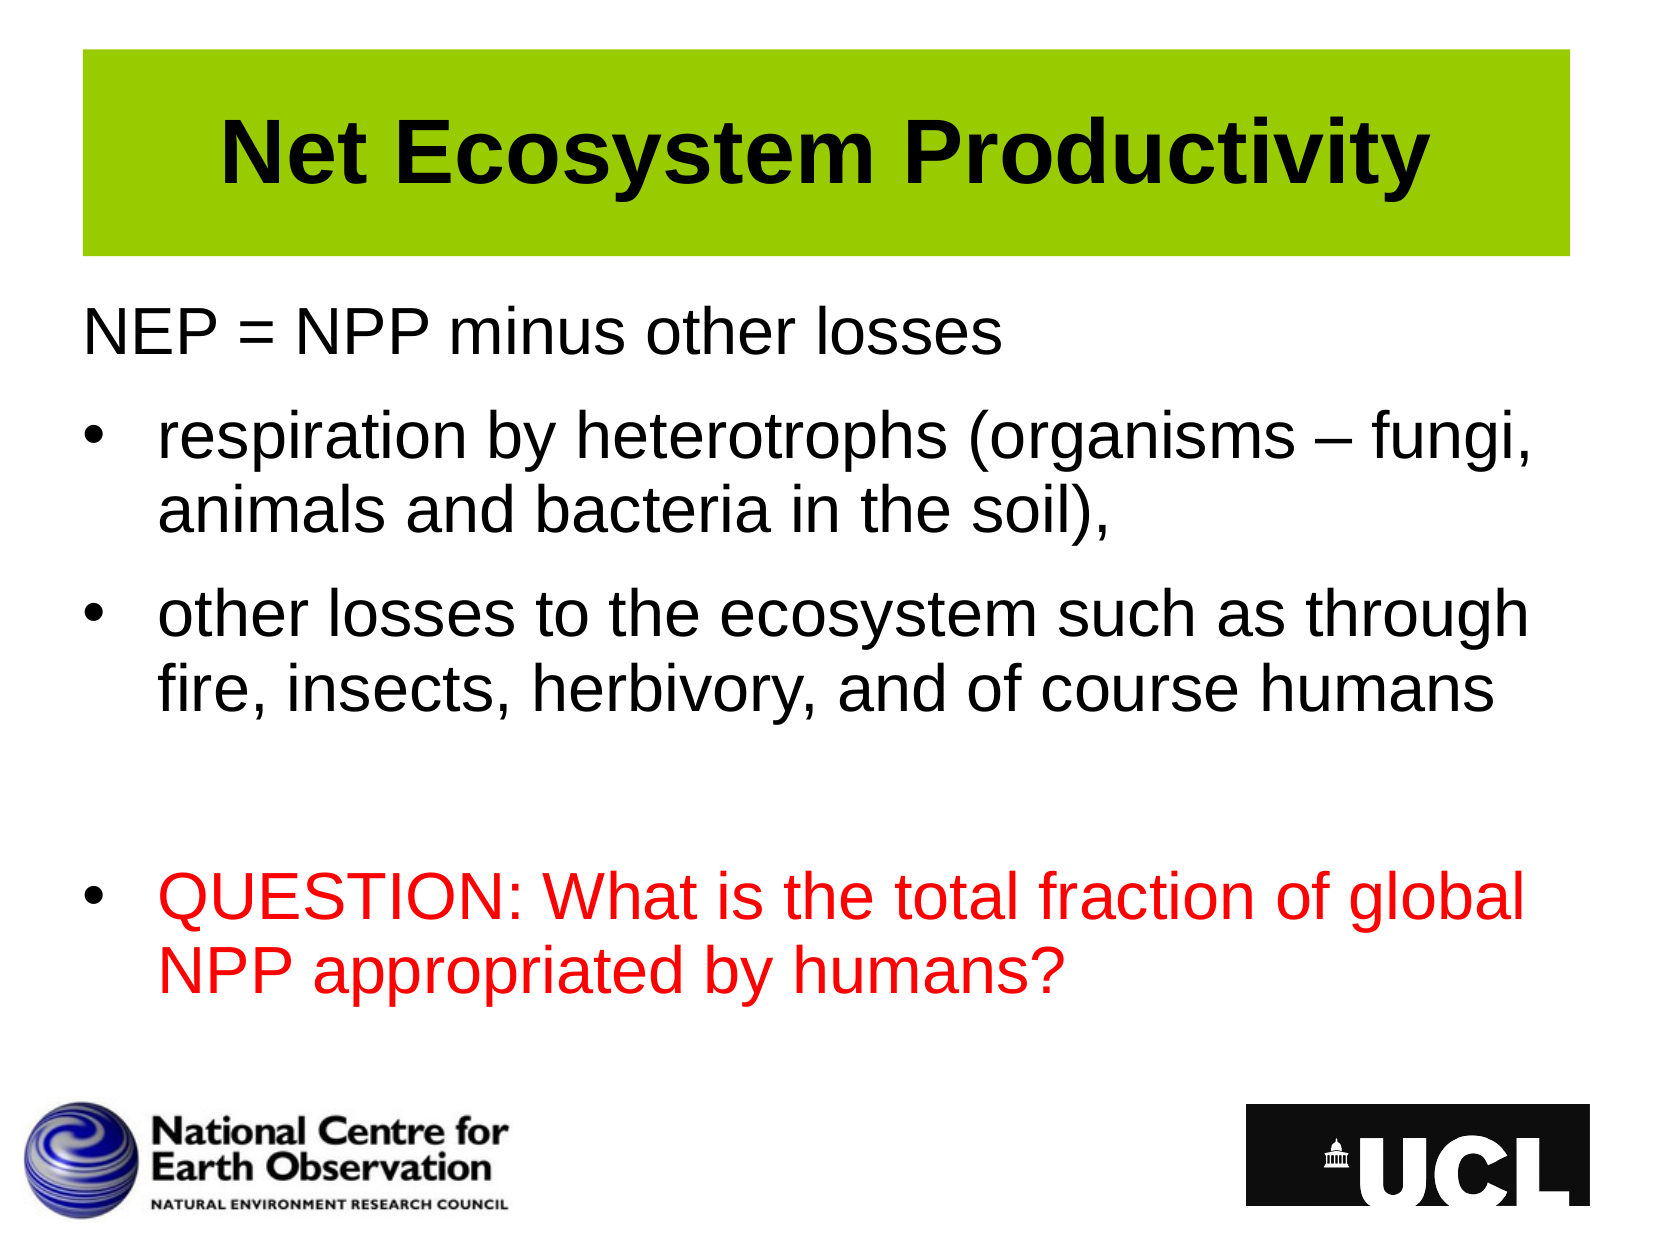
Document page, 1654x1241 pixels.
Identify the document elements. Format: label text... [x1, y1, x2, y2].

picture [1246, 1104, 1590, 1206]
picture [23, 1097, 513, 1223]
title Net Ecosystem Productivity [82, 49, 1571, 257]
list NEP = NPP minus other losses respiration by heterotrophs (organisms – fungi, animals and bacteria in the soil), other losses to the ecosystem such as through fire, insects, herbivory, and of course humans QUESTION: What is the total fraction of global NPP appropriated by humans? [82, 289, 1571, 1109]
